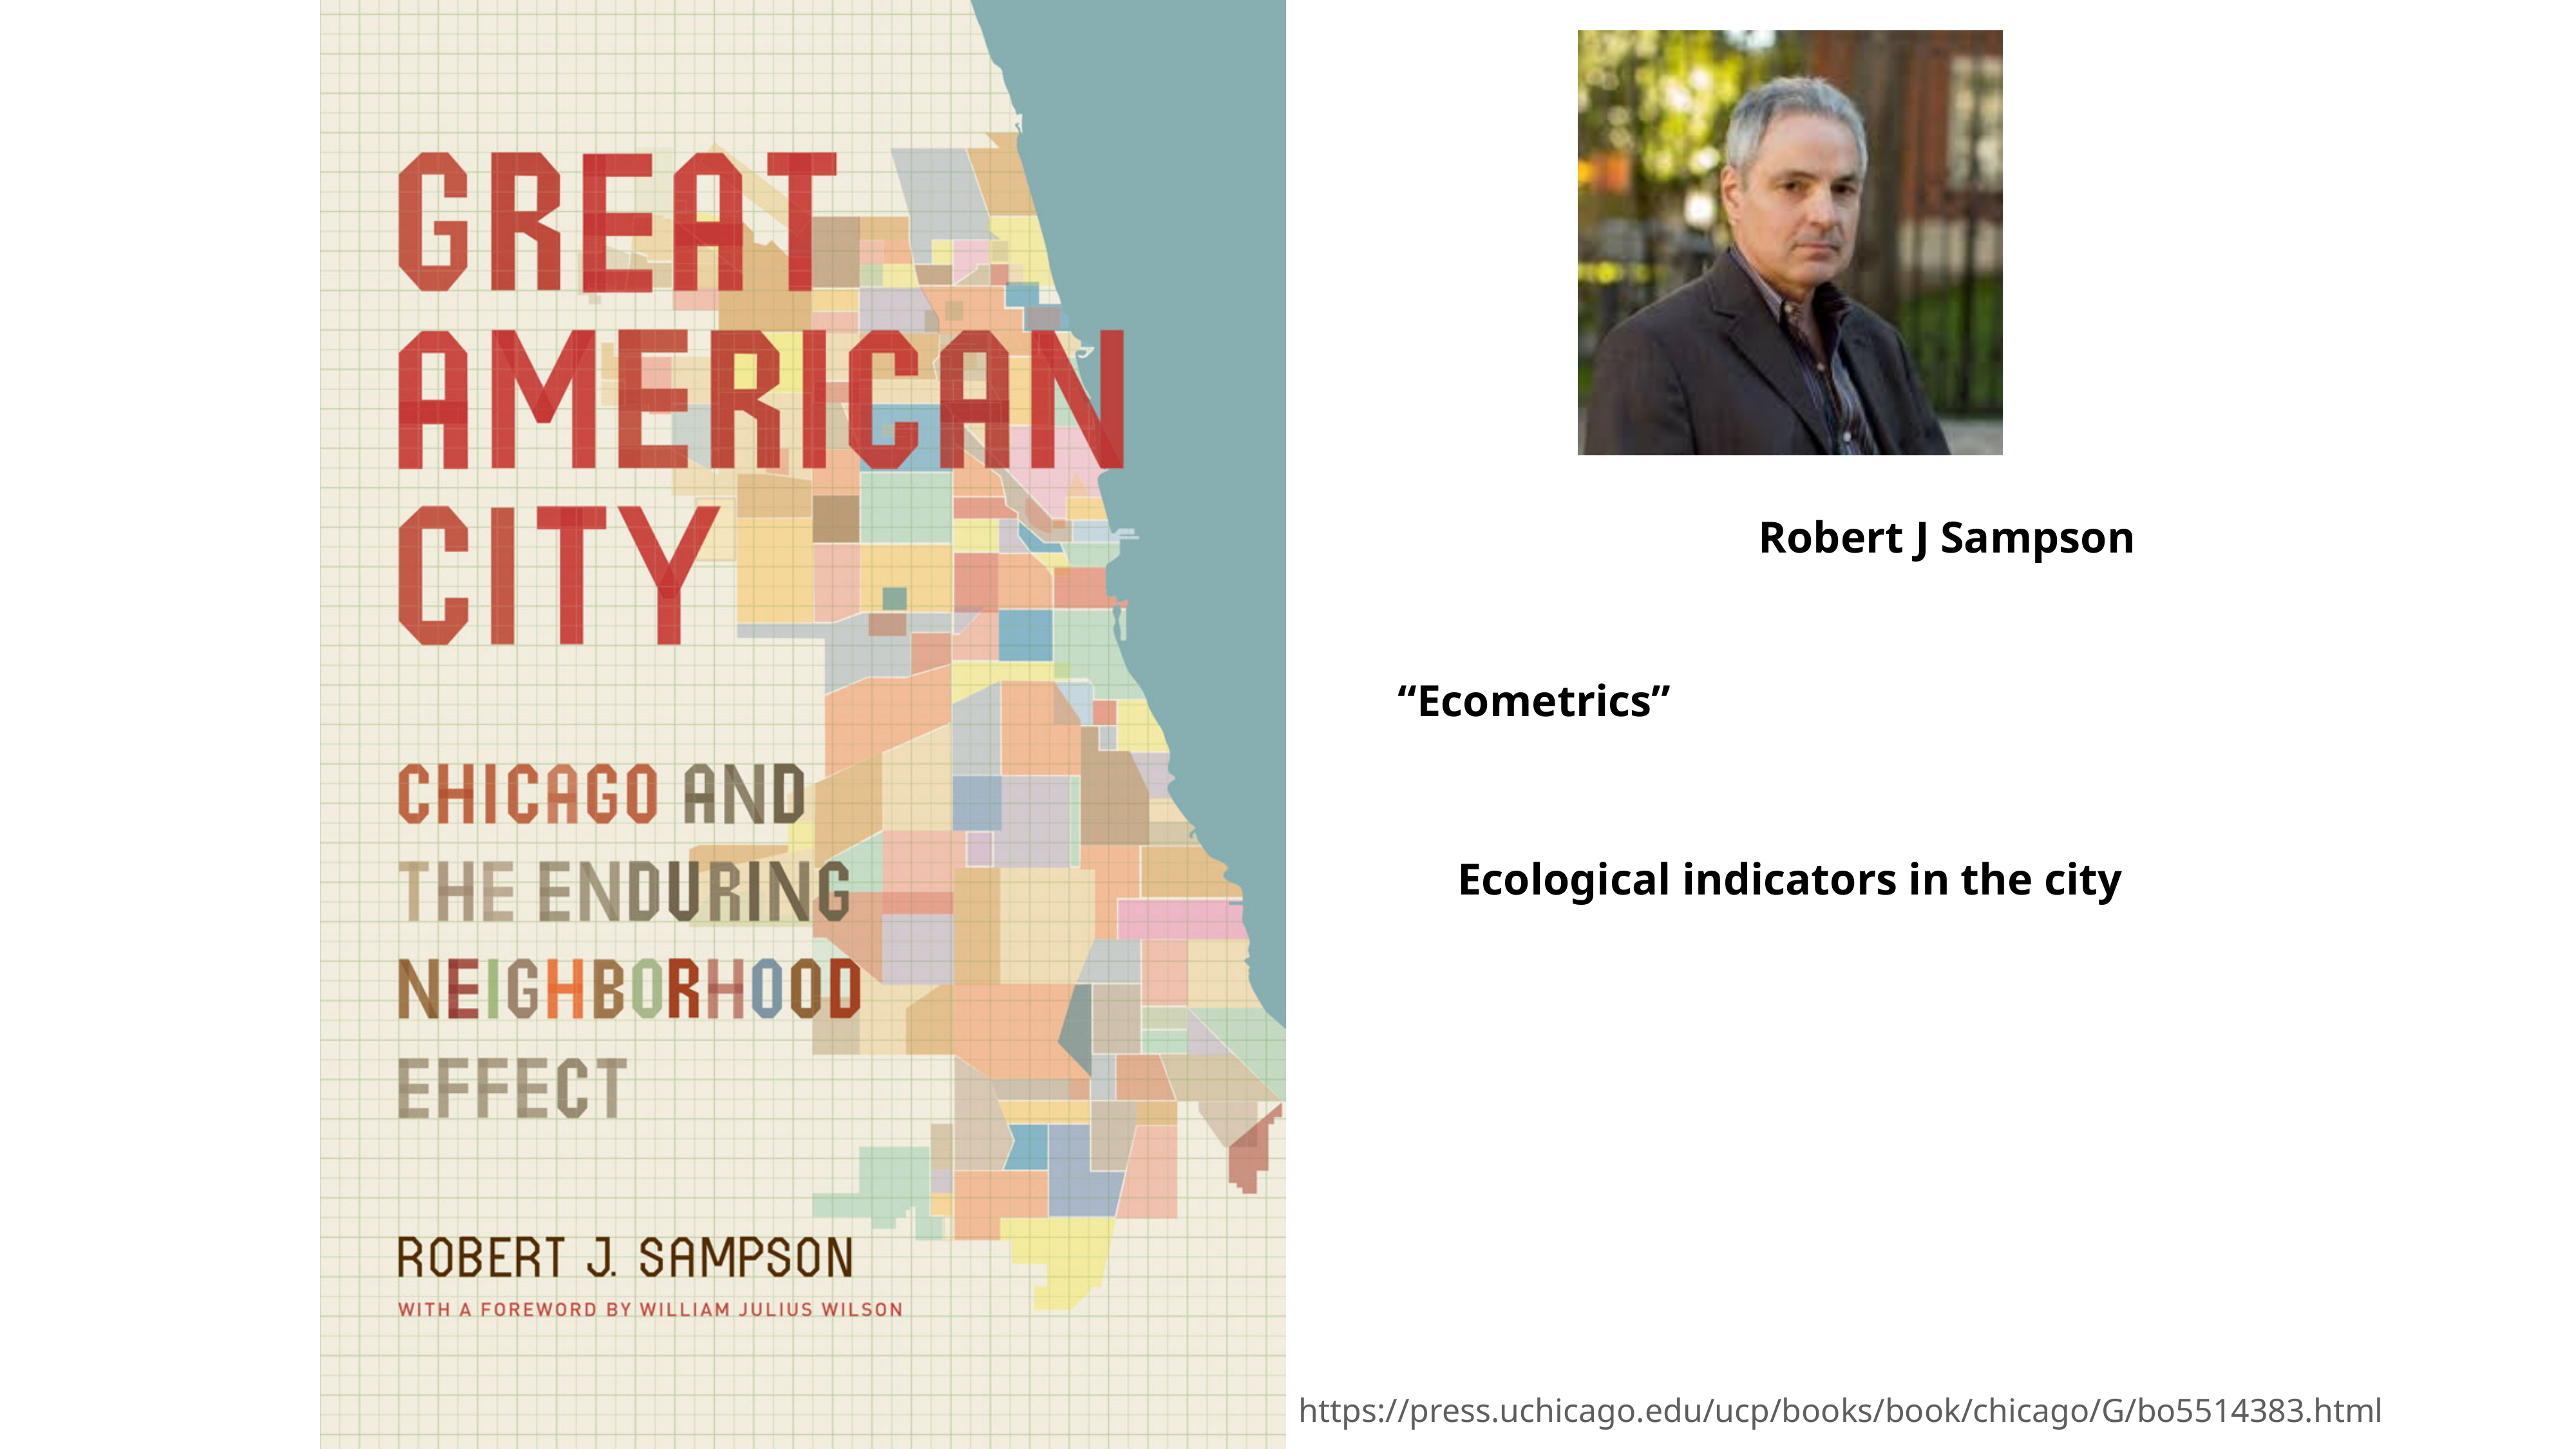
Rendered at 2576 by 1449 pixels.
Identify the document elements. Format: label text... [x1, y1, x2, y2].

picture [1578, 30, 2003, 455]
text_box https://press.uchicago.edu/ucp/books/book/chicago/G/bo5514383.html [1293, 1385, 2389, 1434]
text_box Robert J Sampson [1750, 502, 2144, 569]
picture [319, 0, 1286, 1449]
text_box “Ecometrics” [1390, 666, 1679, 733]
text_box Ecological indicators in the city [1450, 844, 2131, 911]
